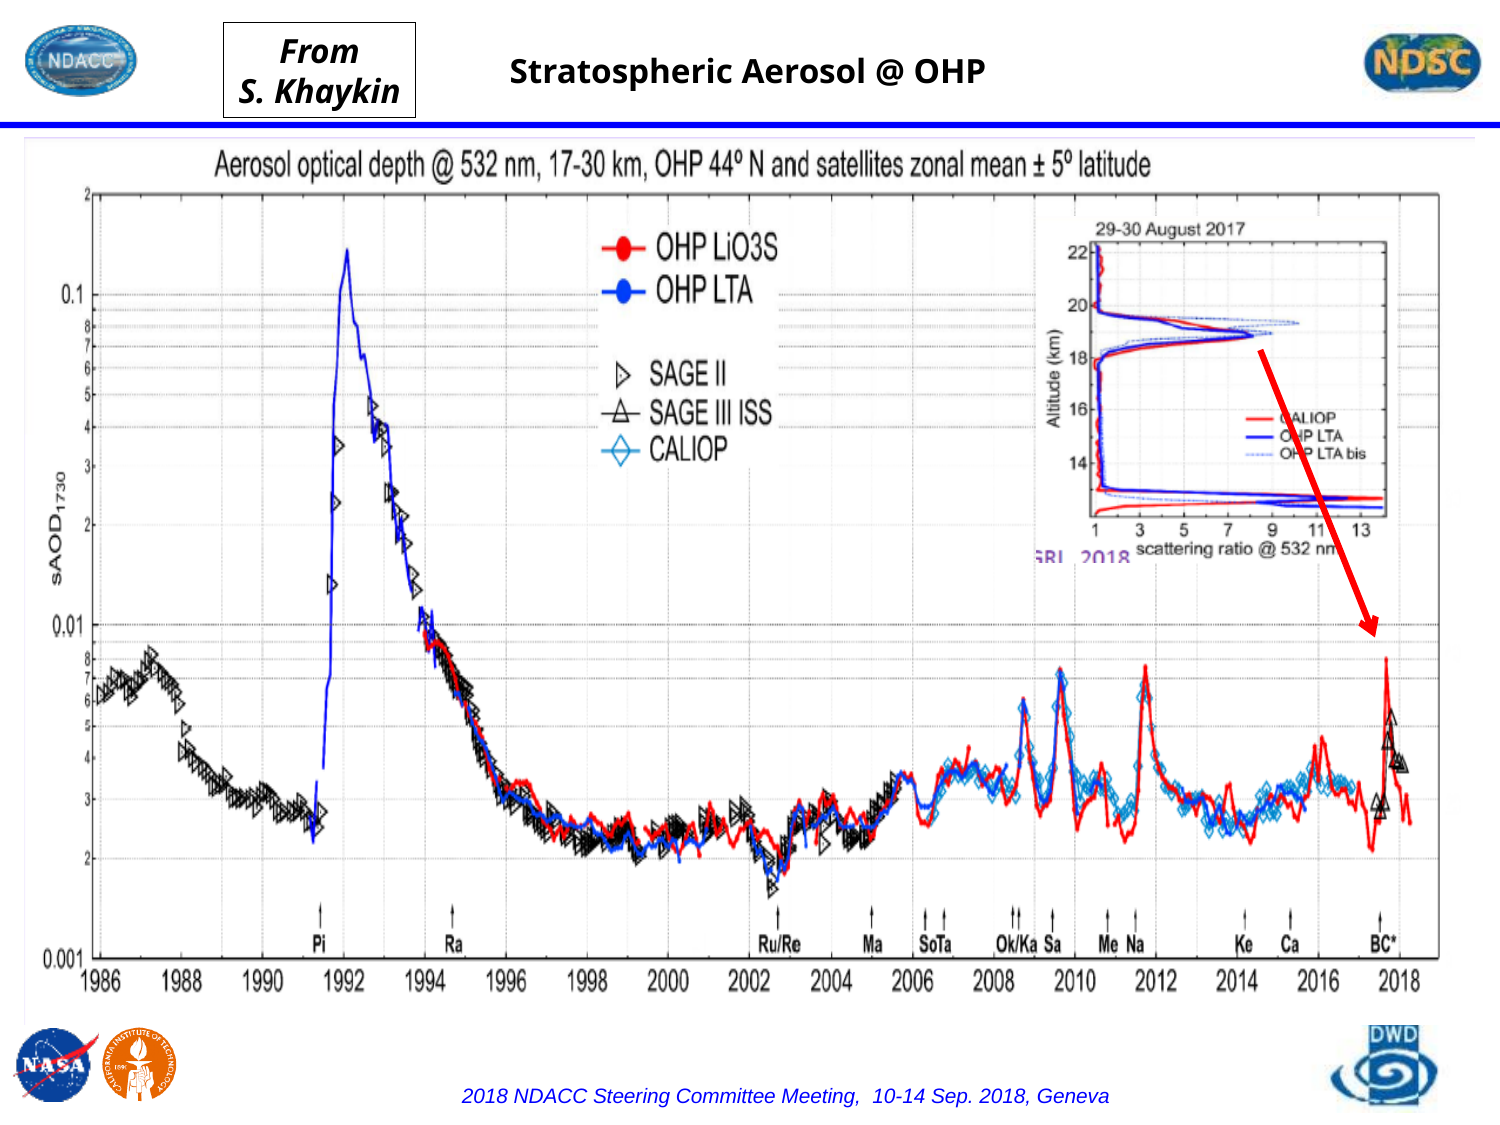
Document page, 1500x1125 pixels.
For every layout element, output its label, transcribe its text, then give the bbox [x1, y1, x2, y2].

picture [12, 137, 1494, 1113]
text_box From S. Khaykin [223, 22, 416, 118]
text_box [1036, 216, 1397, 638]
picture [1362, 24, 1483, 102]
text_box Stratospheric Aerosol @ OHP [494, 42, 1002, 98]
picture [24, 24, 138, 97]
